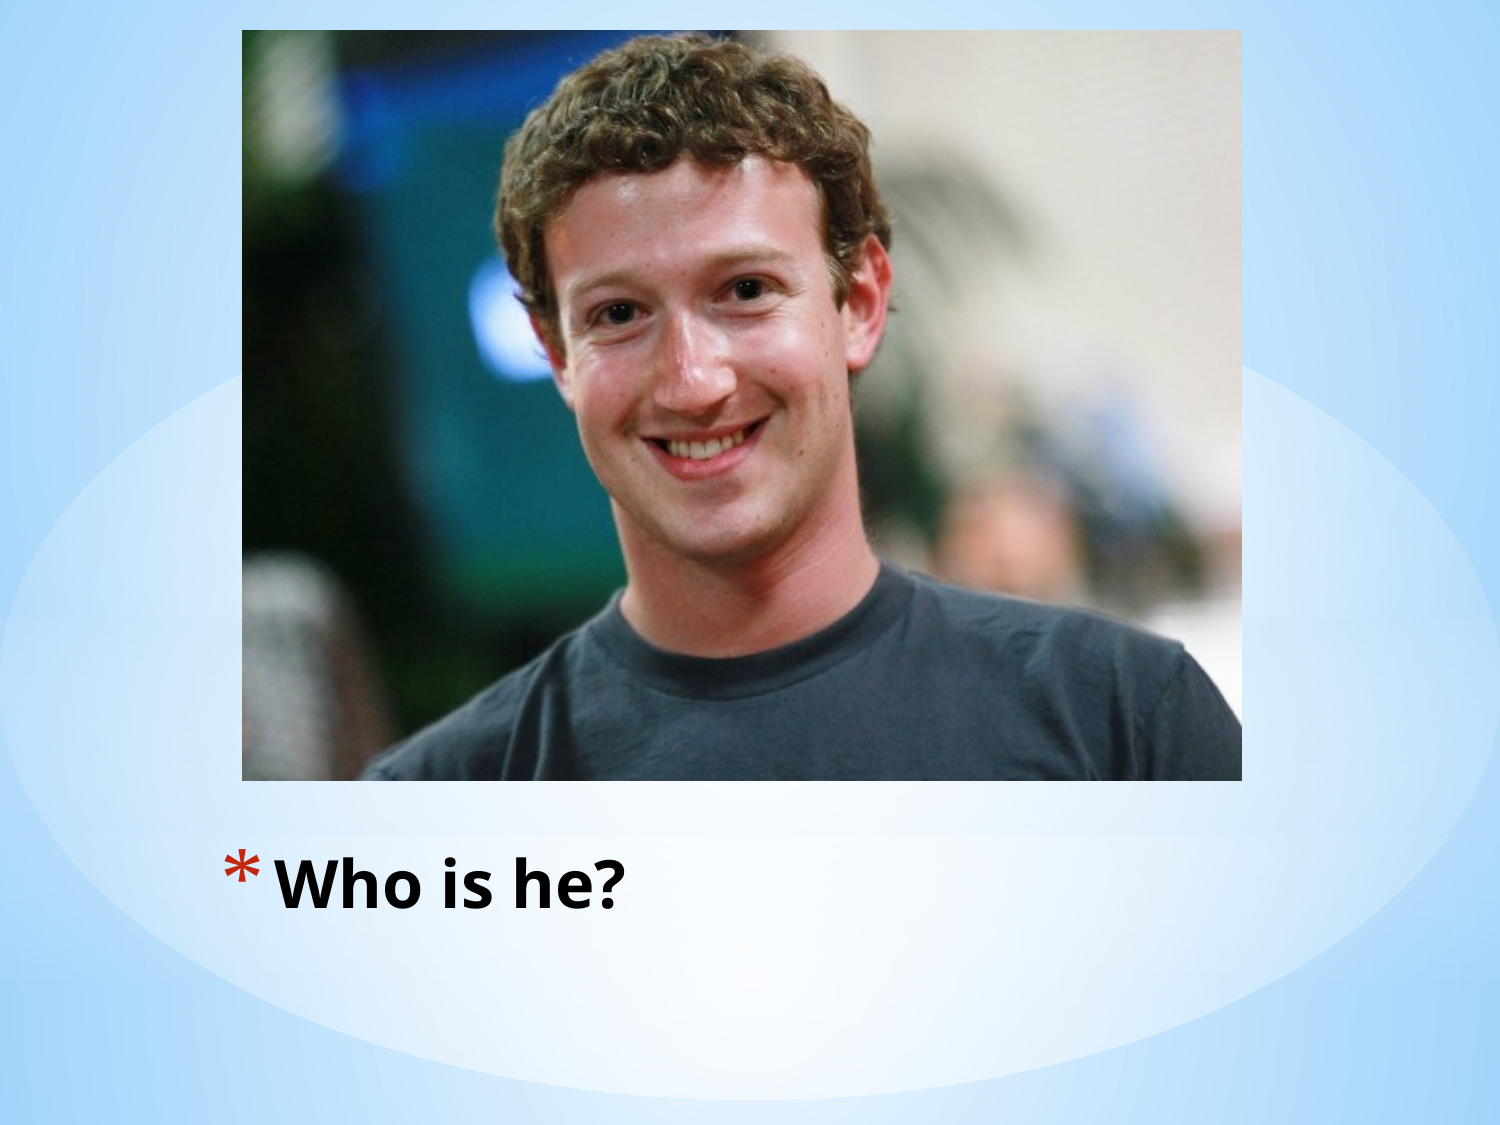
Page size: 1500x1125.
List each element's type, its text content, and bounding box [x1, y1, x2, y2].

title Who is he? [206, 834, 1358, 1022]
picture [241, 30, 1243, 782]
